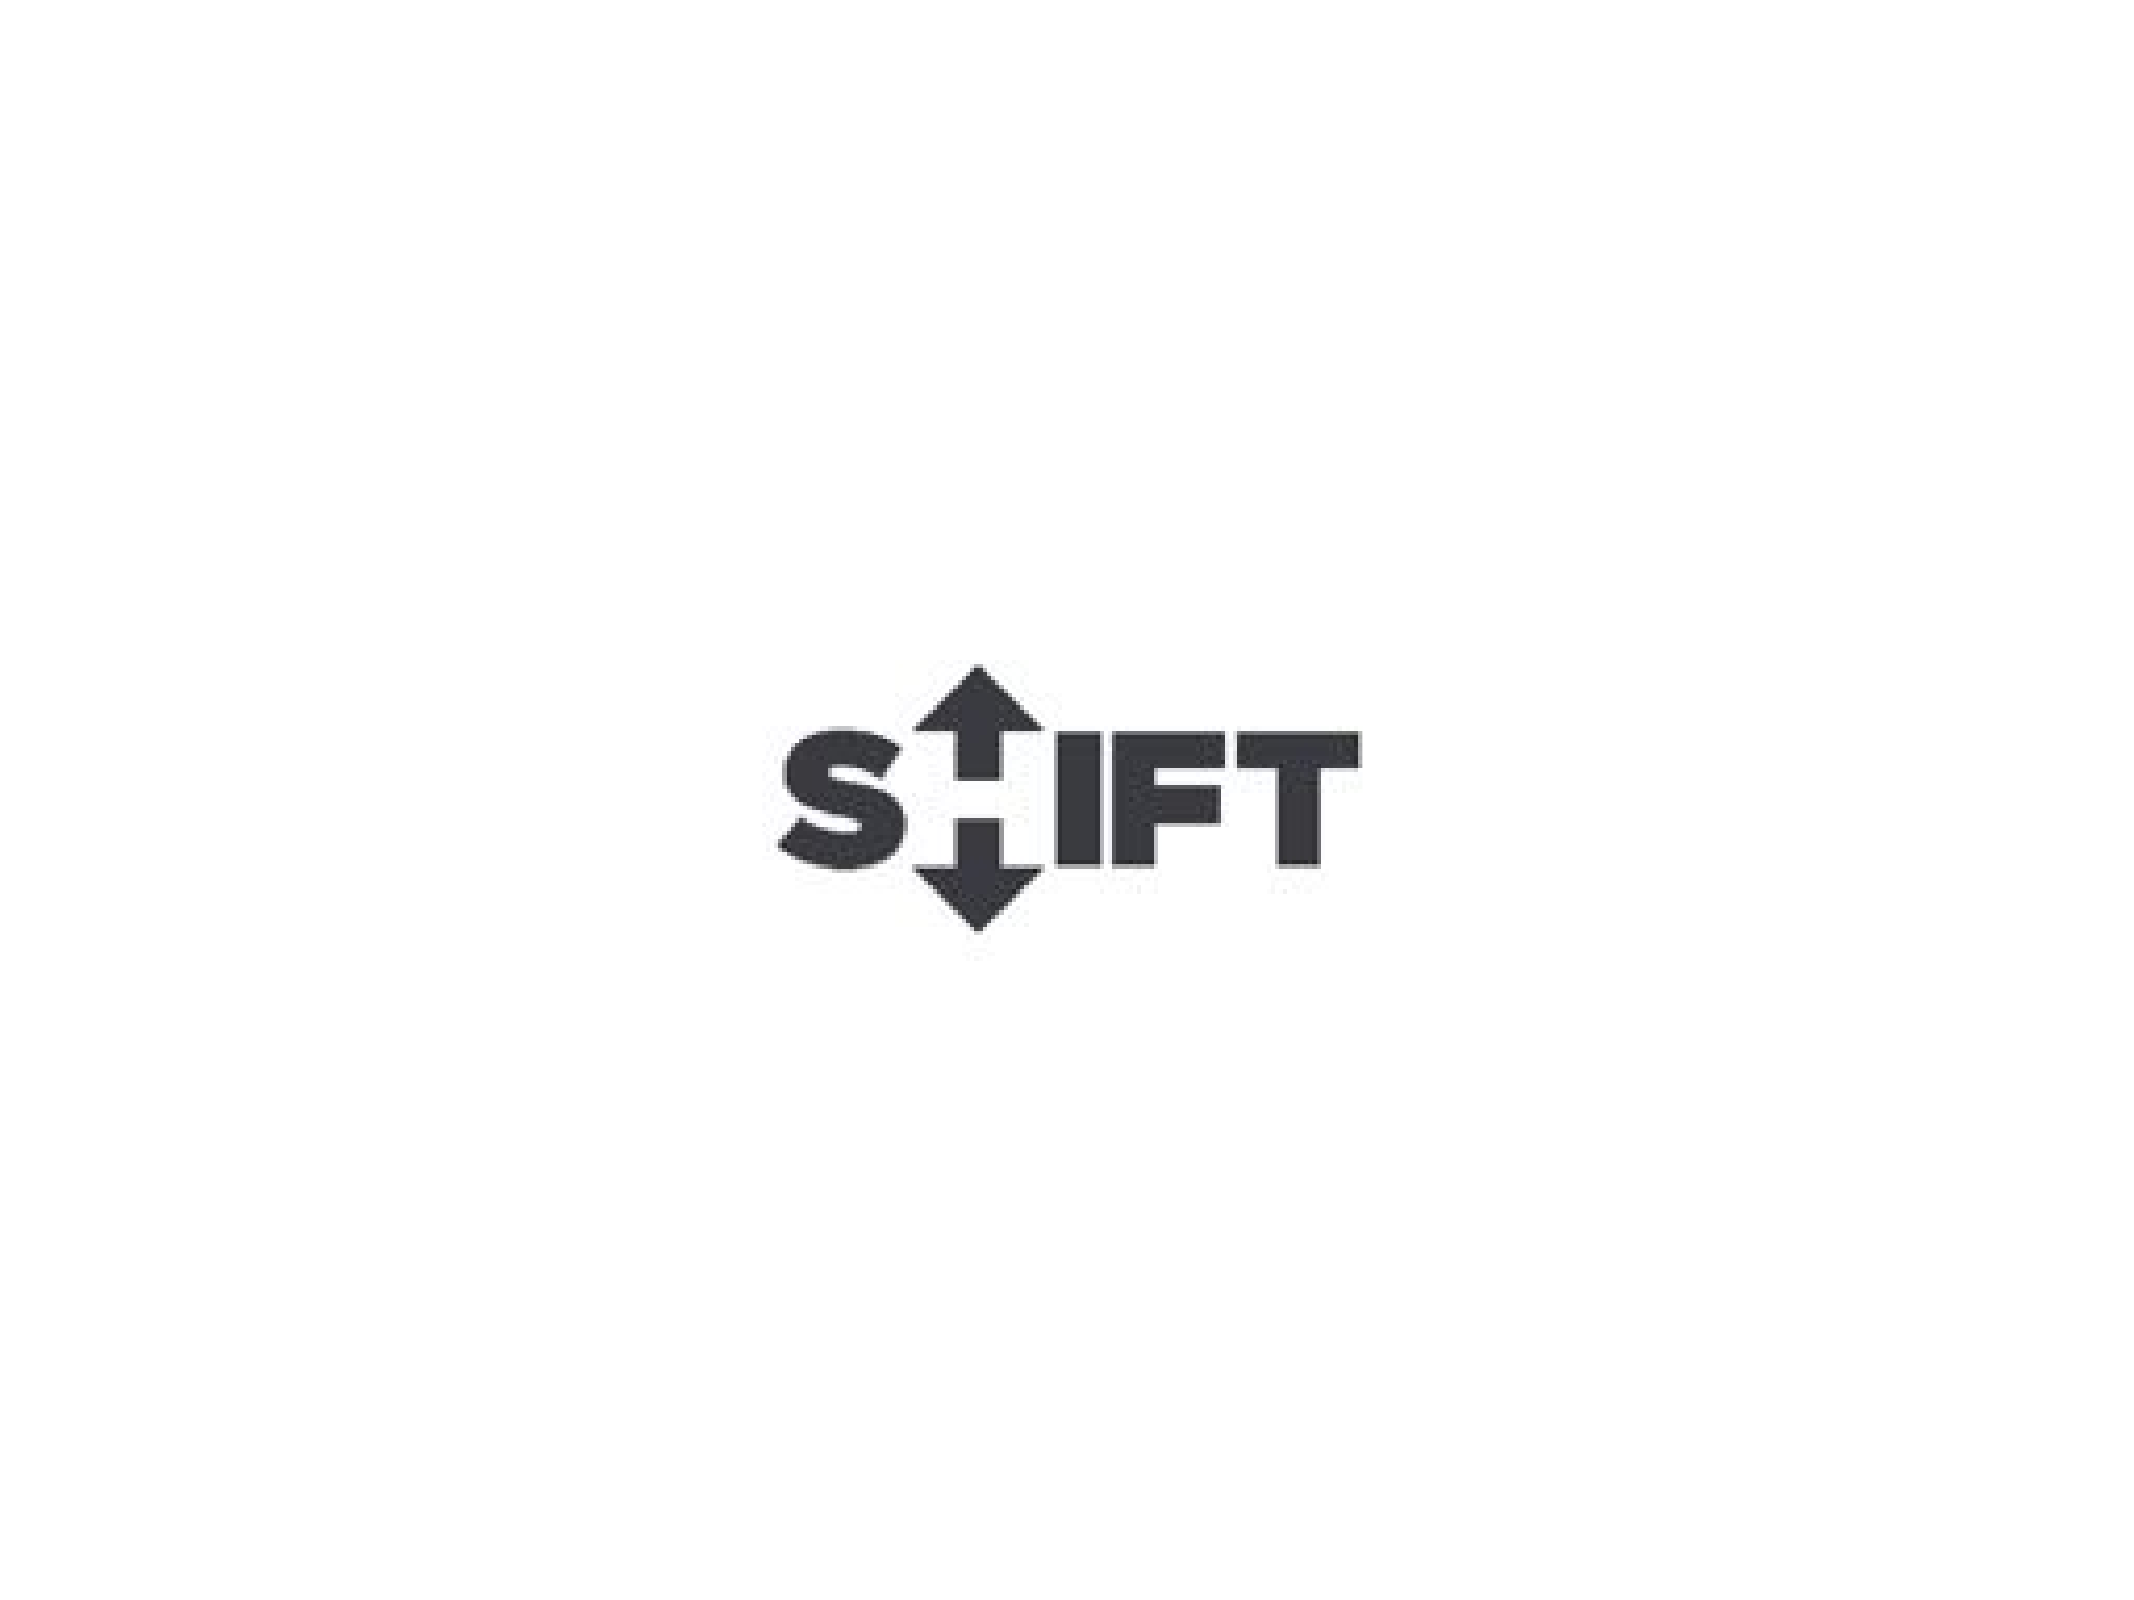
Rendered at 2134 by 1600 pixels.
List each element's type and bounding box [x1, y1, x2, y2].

text_box [762, 660, 1363, 961]
